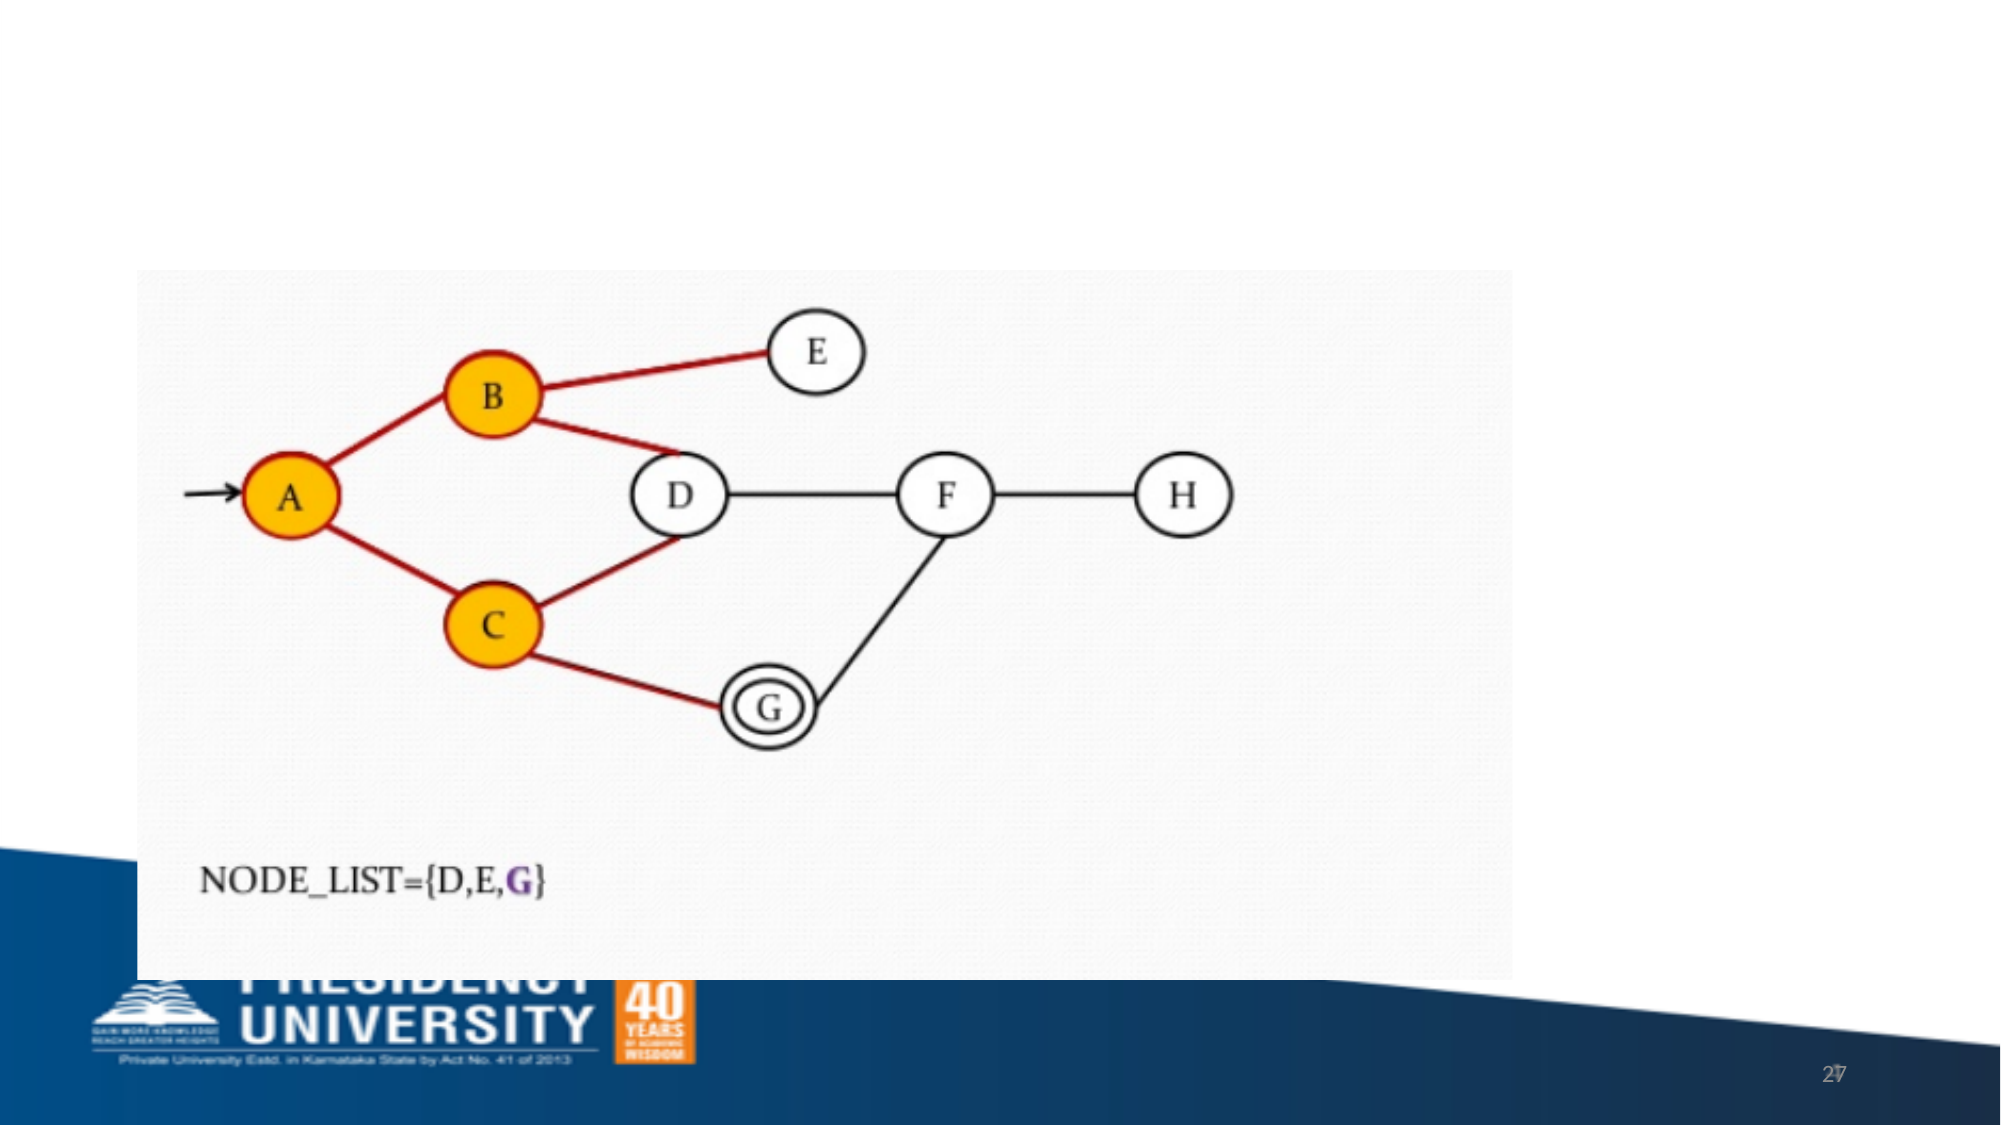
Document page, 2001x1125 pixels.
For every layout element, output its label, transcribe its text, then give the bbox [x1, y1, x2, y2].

picture [0, 0, 2001, 1125]
slide_number 27 [1412, 1042, 1863, 1103]
